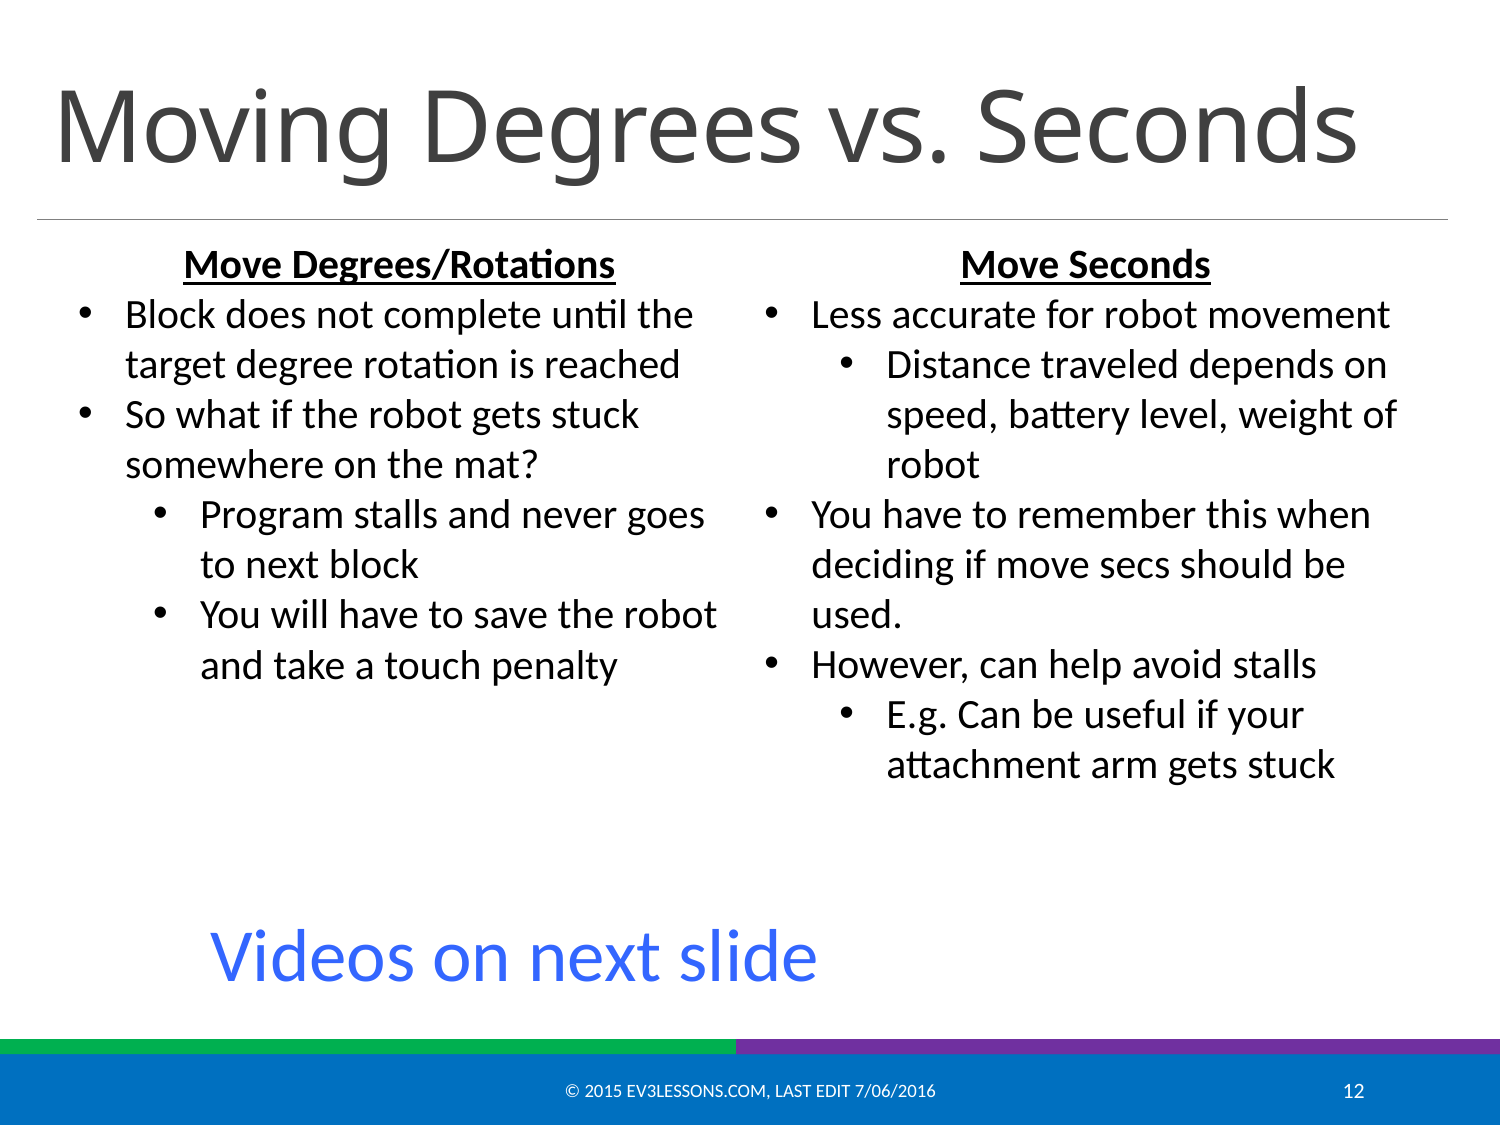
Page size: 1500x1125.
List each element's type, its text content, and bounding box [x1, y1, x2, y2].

footer © 2015 EV3Lessons.com, Last edit 7/06/2016 [453, 1059, 1047, 1120]
text_box Videos on next slide [70, 898, 960, 1004]
title Moving Degrees vs. Seconds [37, 47, 1448, 191]
slide_number 12 [1218, 1059, 1380, 1120]
text_box Move Seconds Less accurate for robot movement Distance traveled depends on speed, battery level, weight of robot You have to remember this when deciding if move secs should be used. However, can help avoid stalls E.g. Can be useful if your attachment arm gets stuck [749, 229, 1422, 845]
text_box Move Degrees/Rotations Block does not complete until the target degree rotation is reached So what if the robot gets stuck somewhere on the mat? Program stalls and never goes to next block You will have to save the robot and take a touch penalty [63, 229, 736, 795]
